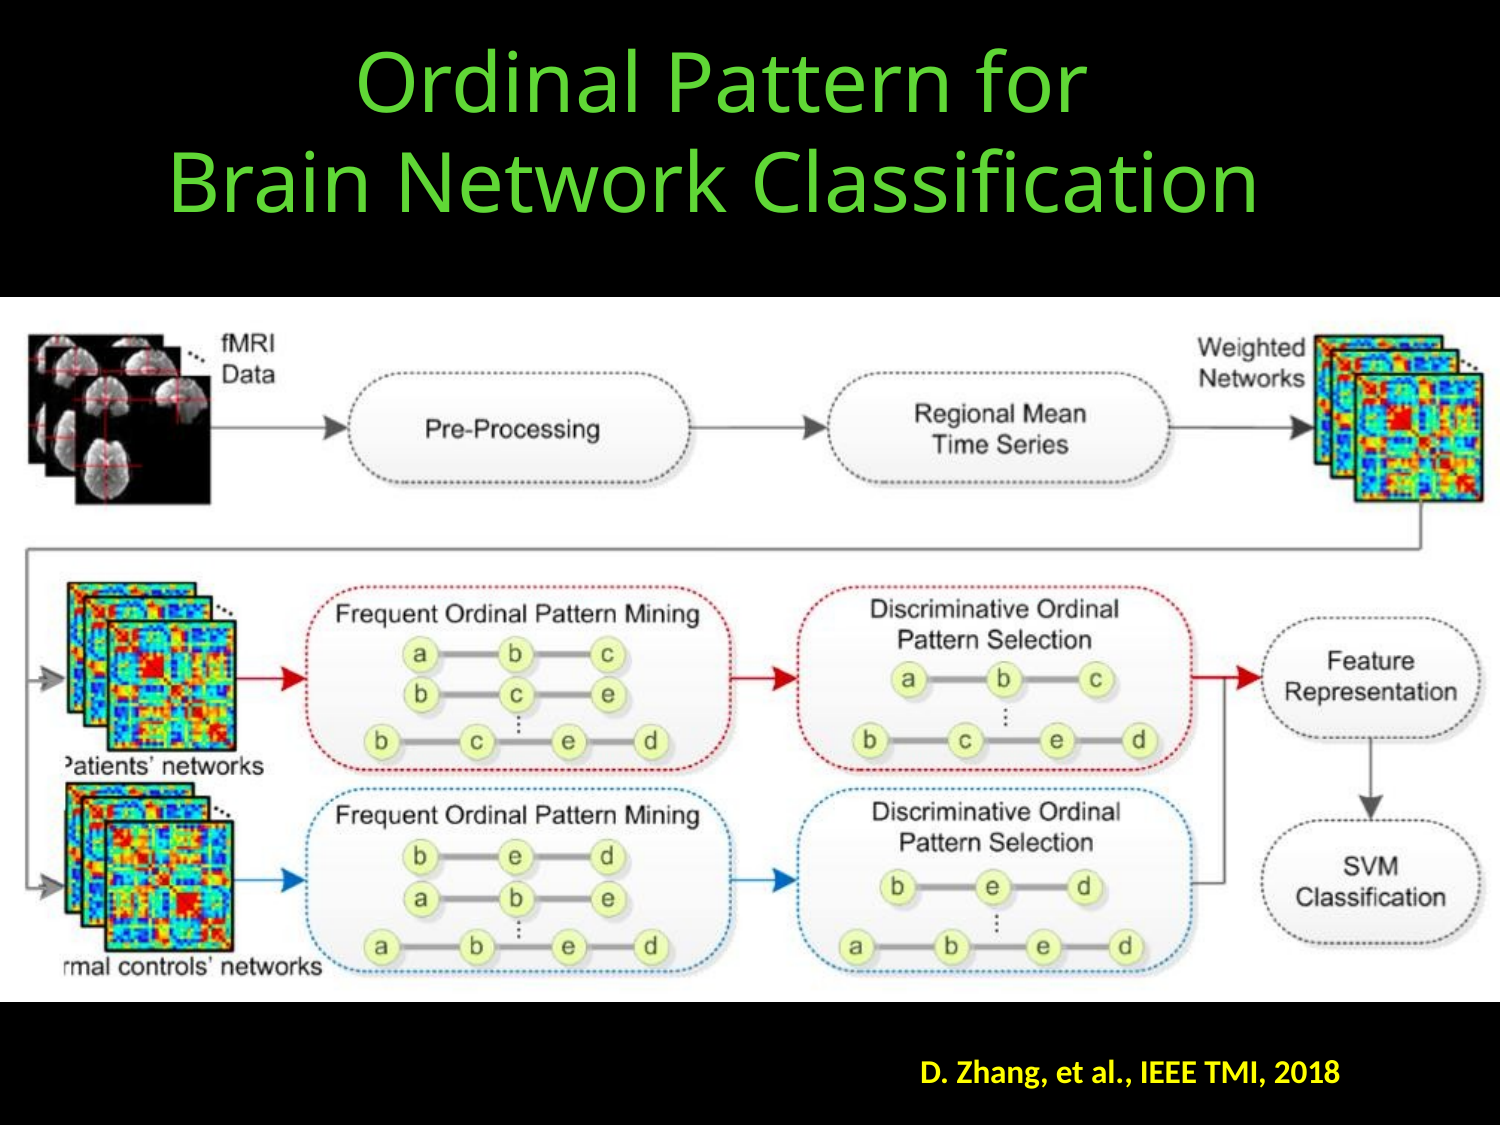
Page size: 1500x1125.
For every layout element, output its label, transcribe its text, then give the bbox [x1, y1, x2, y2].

picture [0, 297, 1500, 1002]
title Ordinal Pattern for Brain Network Classification [164, 27, 1336, 230]
text_box D. Zhang, et al., IEEE TMI, 2018 [917, 1048, 1349, 1091]
